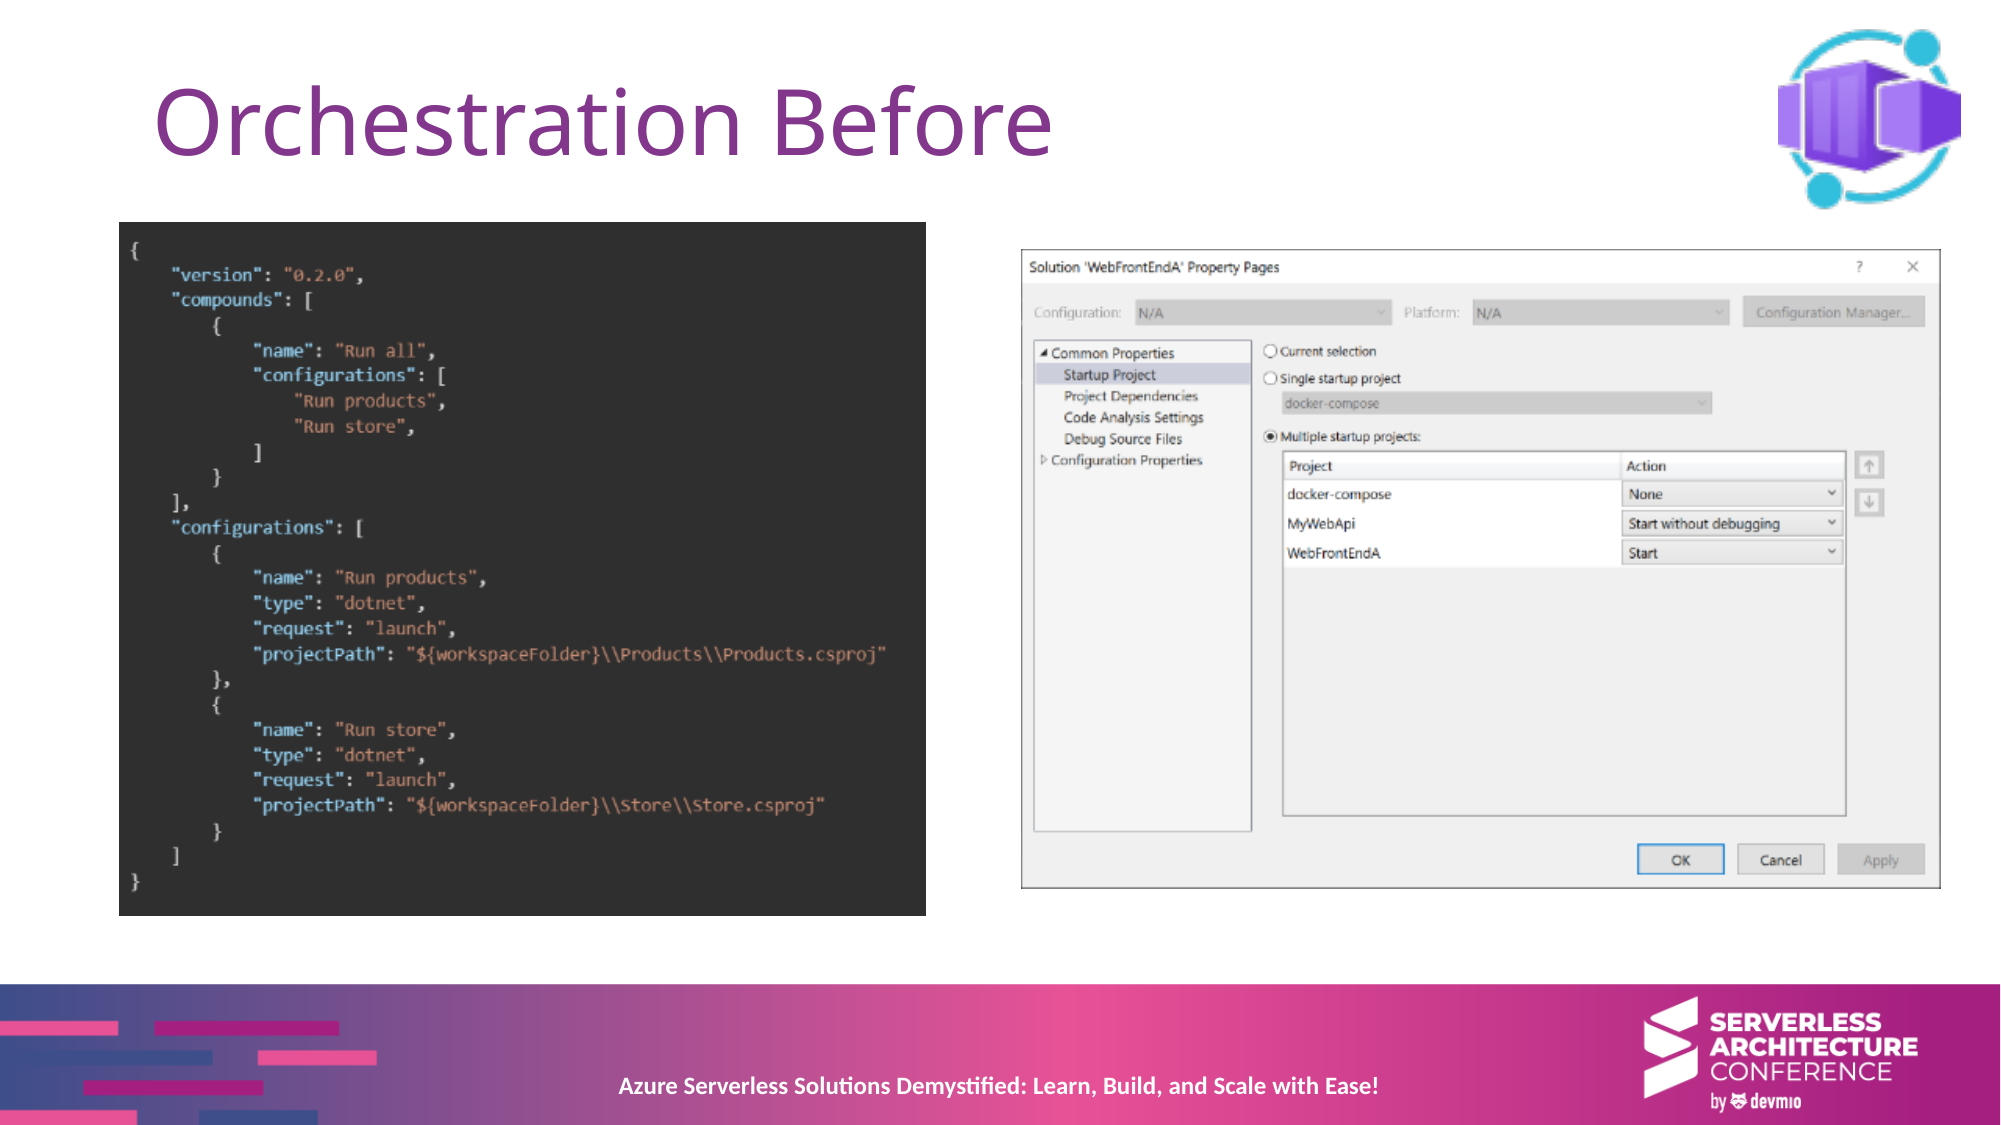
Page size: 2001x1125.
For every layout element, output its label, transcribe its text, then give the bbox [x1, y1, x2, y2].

picture [0, 0, 2001, 1125]
title Orchestration Before [137, 17, 1863, 235]
